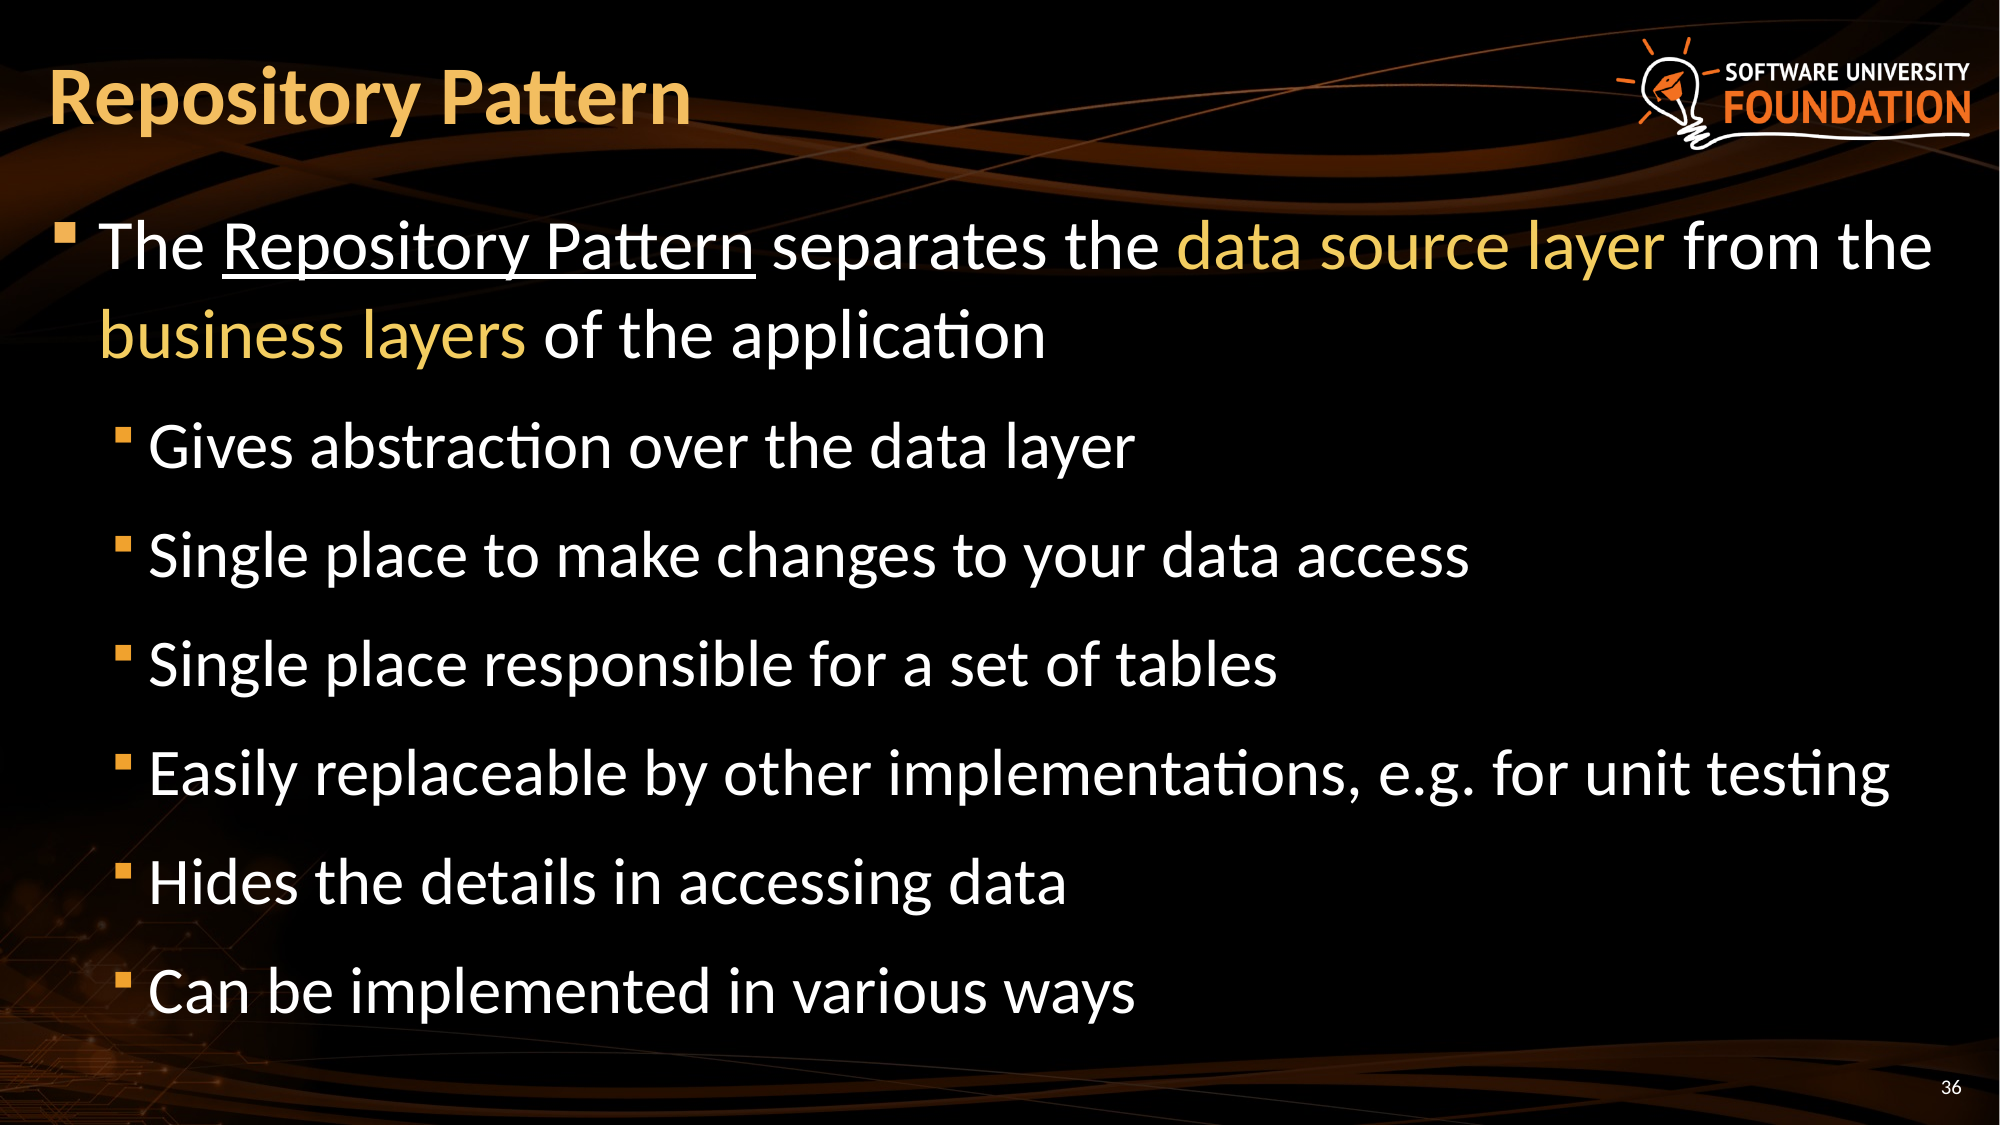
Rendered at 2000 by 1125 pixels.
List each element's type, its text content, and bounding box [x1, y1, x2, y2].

title Repository Pattern [30, 6, 1602, 189]
picture [0, 0, 2000, 1125]
list The Repository Pattern separates the data source layer from the business layers of the application Gives abstraction over the data layer Single place to make changes to your data access Single place responsible for a set of tables Easily replaceable by other implementations, e.g. for unit testing Hides the details in accessing data Can be implemented in various ways [31, 188, 1968, 1103]
